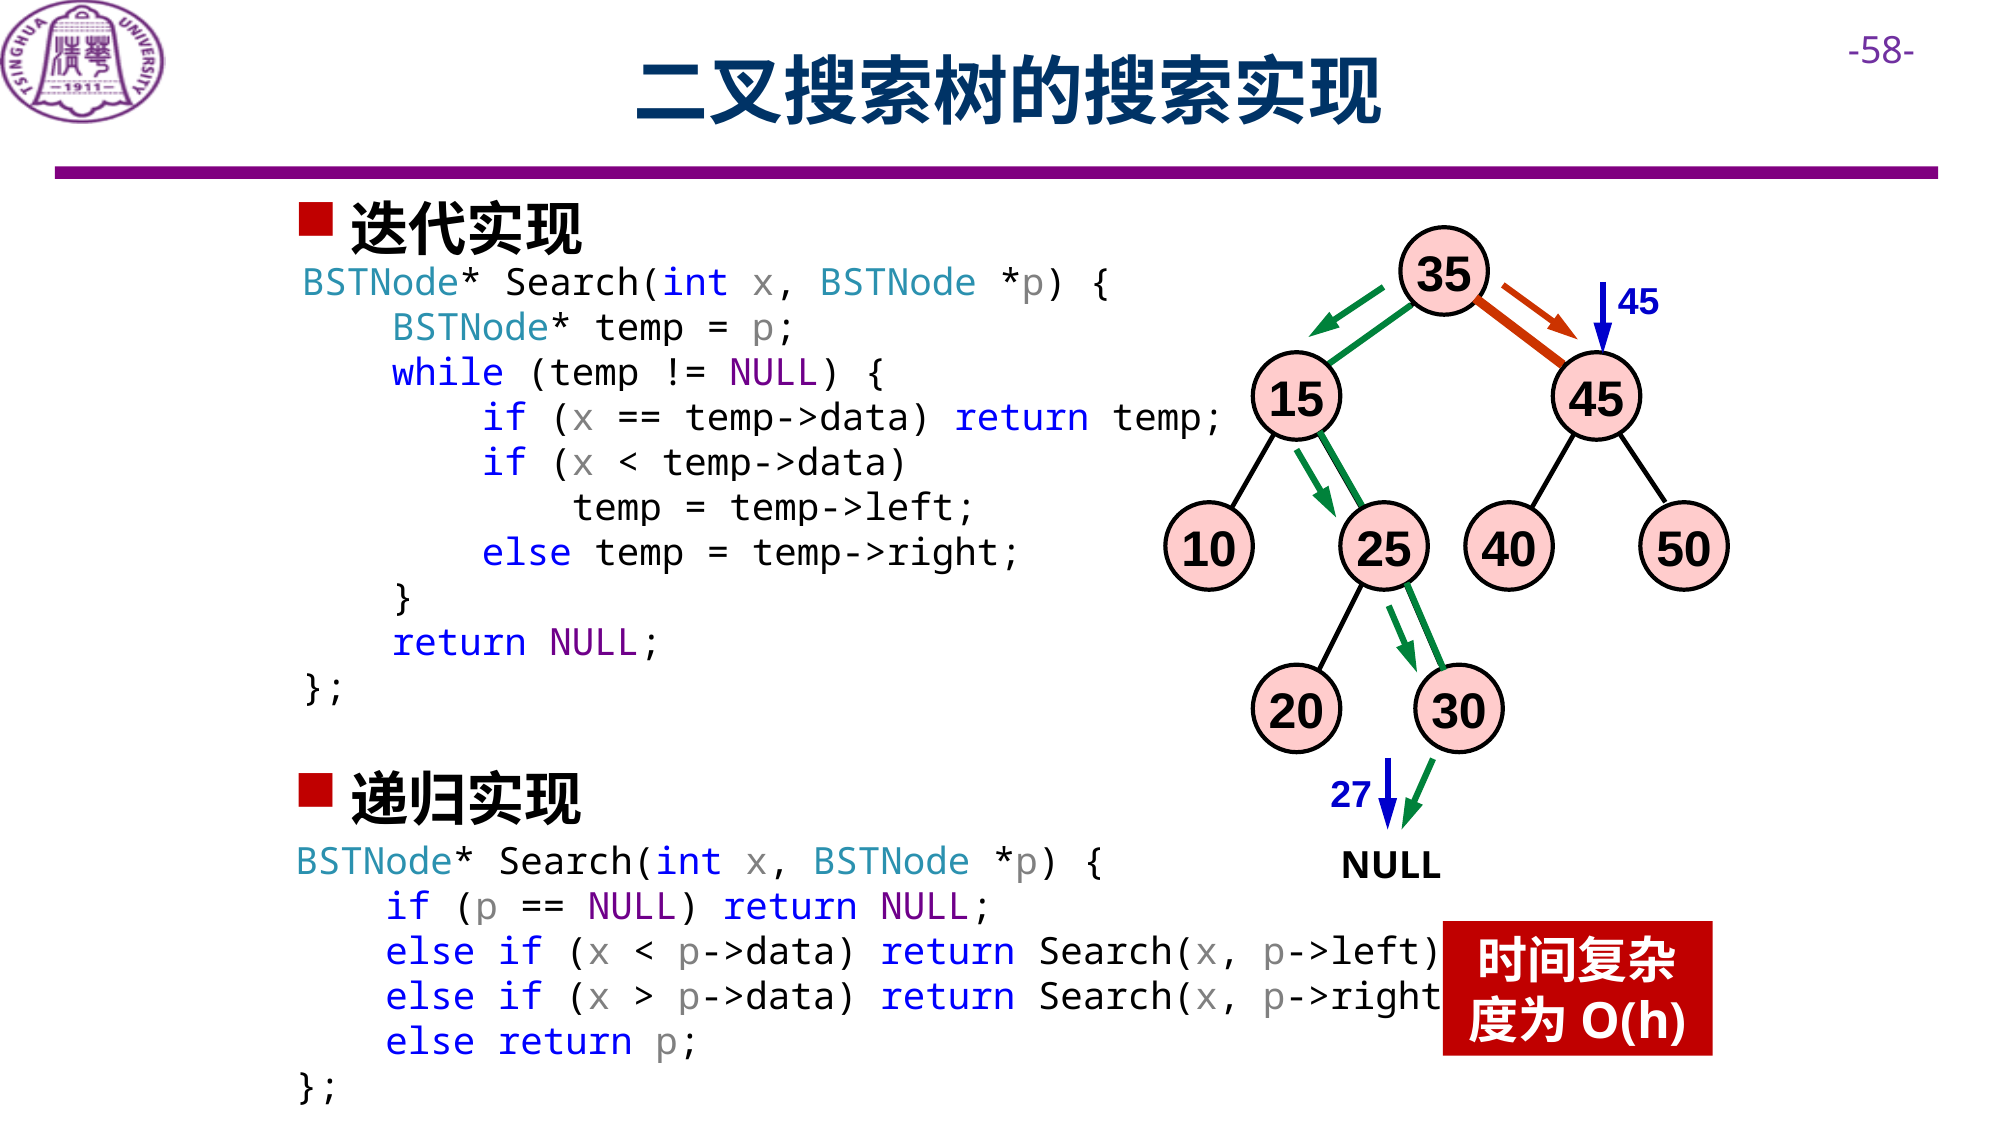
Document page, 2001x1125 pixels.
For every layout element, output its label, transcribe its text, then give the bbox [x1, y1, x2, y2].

picture [0, 0, 166, 124]
title 二叉搜索树的搜索实现 [385, 13, 1633, 165]
text_box BSTNode* Search(int x, BSTNode *p) { BSTNode* temp = p; while (temp != NULL) { if (x == temp->data) return temp; if (x < temp->data) temp = temp->left; else temp = temp->right; } return NULL; }; [287, 250, 1160, 716]
text_box 递归实现 [279, 754, 634, 840]
text_box BSTNode* Search(int x, BSTNode *p) { if (p == NULL) return NULL; else if (x < p->data) return Search(x, p->left); else if (x > p->data) return Search(x, p->right); else return p; }; [280, 829, 1639, 1115]
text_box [1165, 226, 1729, 895]
text_box 时间复杂度为O(h) [1442, 921, 1713, 1056]
text_box 迭代实现 [279, 184, 634, 270]
